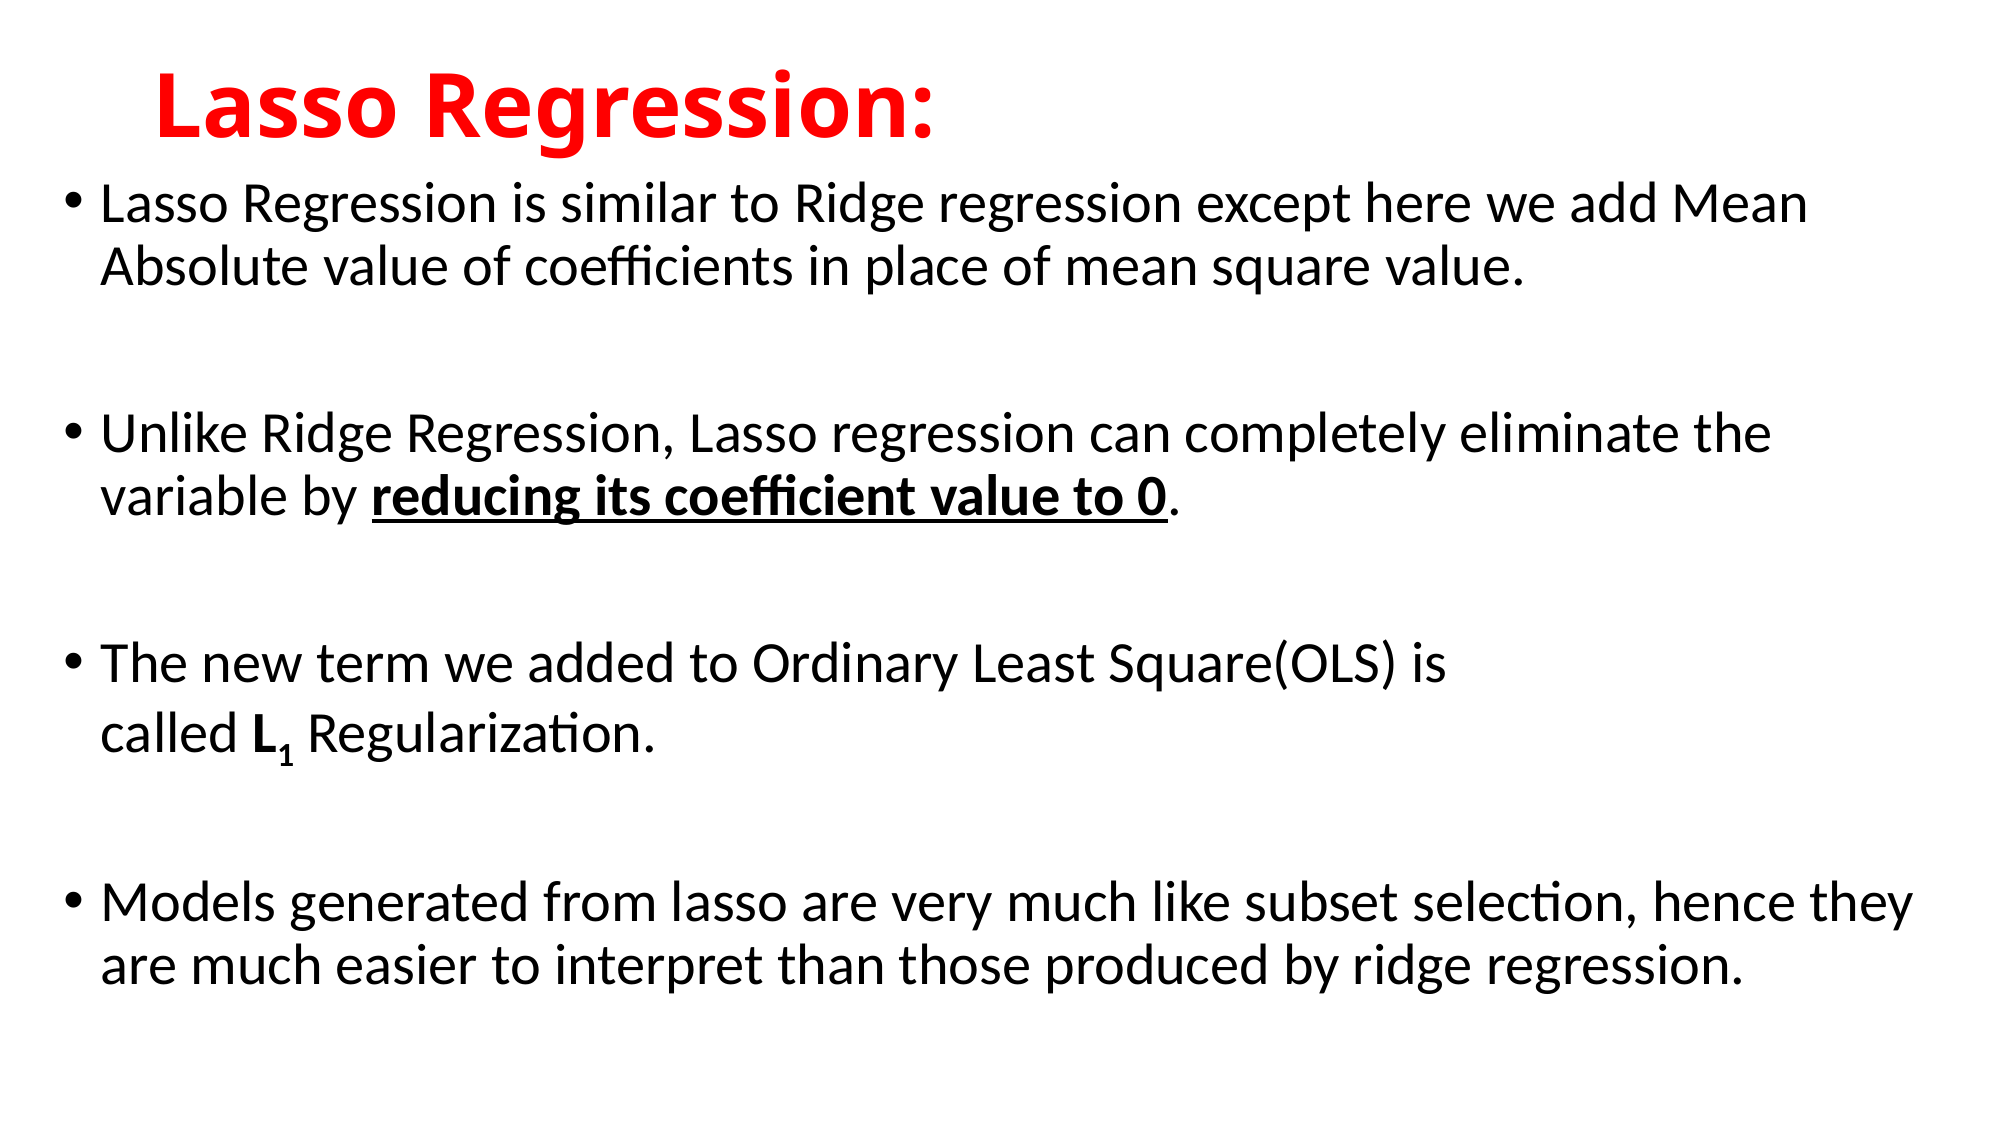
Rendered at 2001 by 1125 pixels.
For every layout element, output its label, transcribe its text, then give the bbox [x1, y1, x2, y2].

title Lasso Regression: [137, 53, 1863, 164]
list Lasso Regression is similar to Ridge regression except here we add Mean Absolute value of coefficients in place of mean square value. Unlike Ridge Regression, Lasso regression can completely eliminate the variable by reducing its coefficient value to 0. The new term we added to Ordinary Least Square(OLS) is called L1 Regularization. Models generated from lasso are very much like subset selection, hence they are much easier to interpret than those produced by ridge regression. [48, 164, 1947, 1068]
